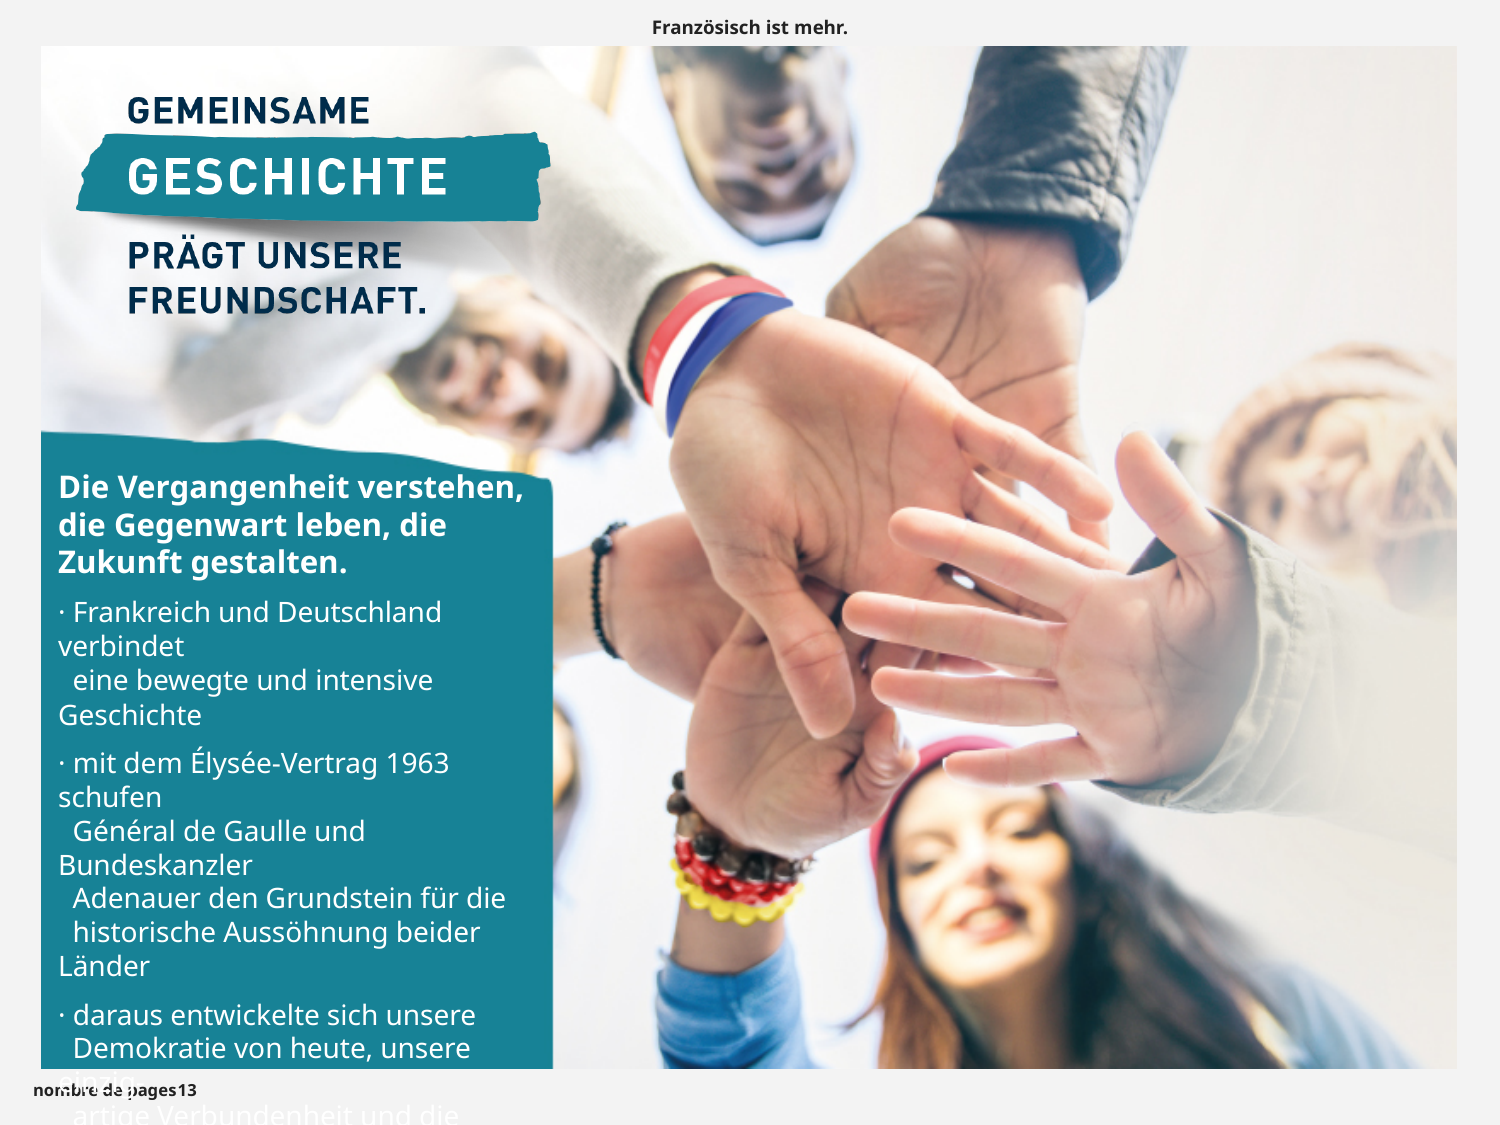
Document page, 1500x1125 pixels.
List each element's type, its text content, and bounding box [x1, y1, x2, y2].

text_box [256, 161, 1062, 965]
text_box Die Vergangenheit verstehen, die Gegenwart leben, die Zukunft gestalten. · Frankreich und Deutschland verbindet eine bewegte und intensive Geschichte · mit dem Élysée-Vertrag 1963 schufen Général de Gaulle und Bundeskanzler Adenauer den Grundstein für die historische Aussöhnung beider Länder · daraus entwickelte sich unsere Demokratie von heute, unsere einzig- artige Verbundenheit und die Gründung Europas Diese gemeinsame Verantwortung für Europa zeichnet uns aus. [43, 1069, 561, 1115]
picture [41, 19, 1457, 1069]
